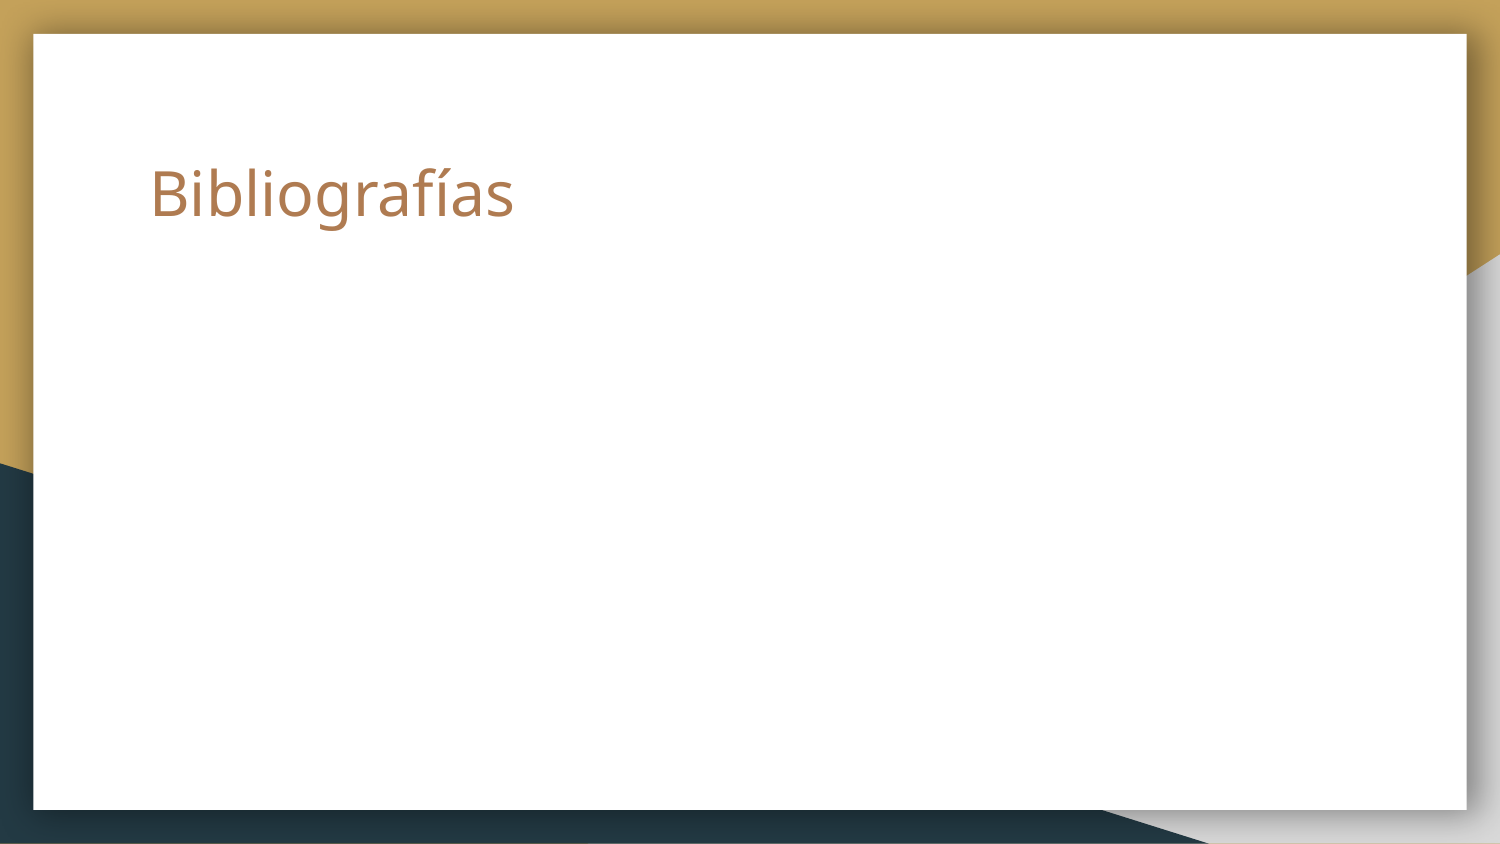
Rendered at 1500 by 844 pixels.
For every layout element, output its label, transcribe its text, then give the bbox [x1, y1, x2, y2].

title Bibliografías [134, 138, 1412, 261]
